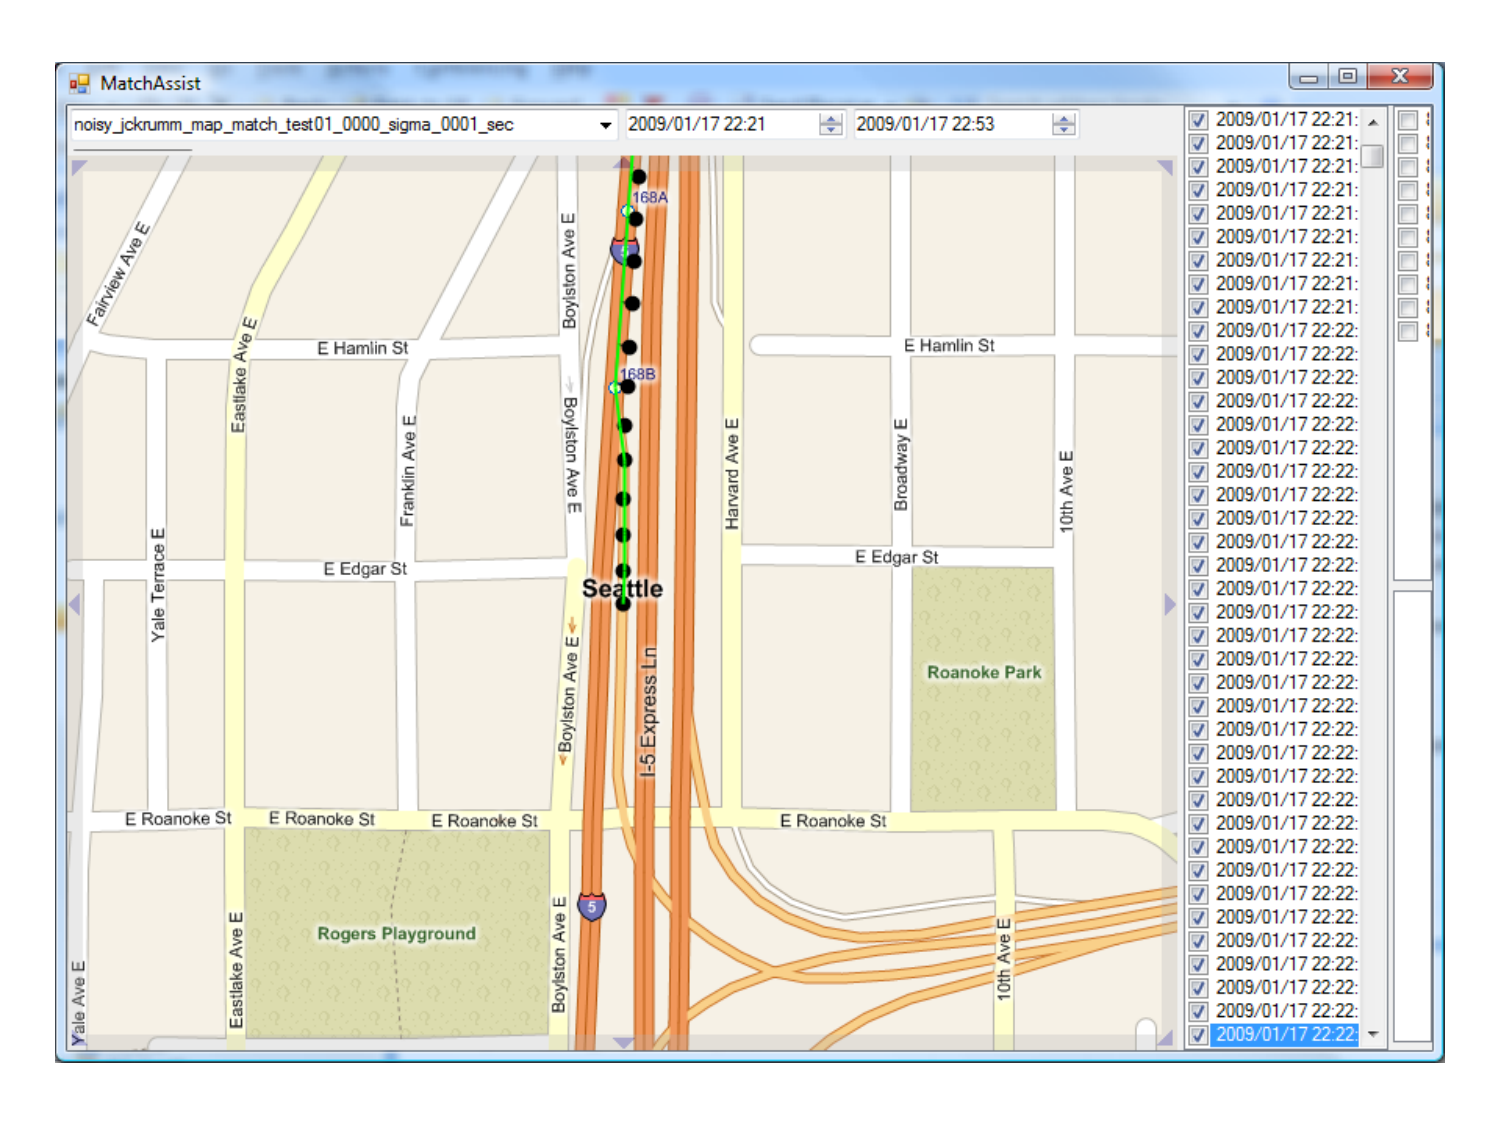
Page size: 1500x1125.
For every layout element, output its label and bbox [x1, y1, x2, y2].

picture [55, 62, 1445, 1063]
